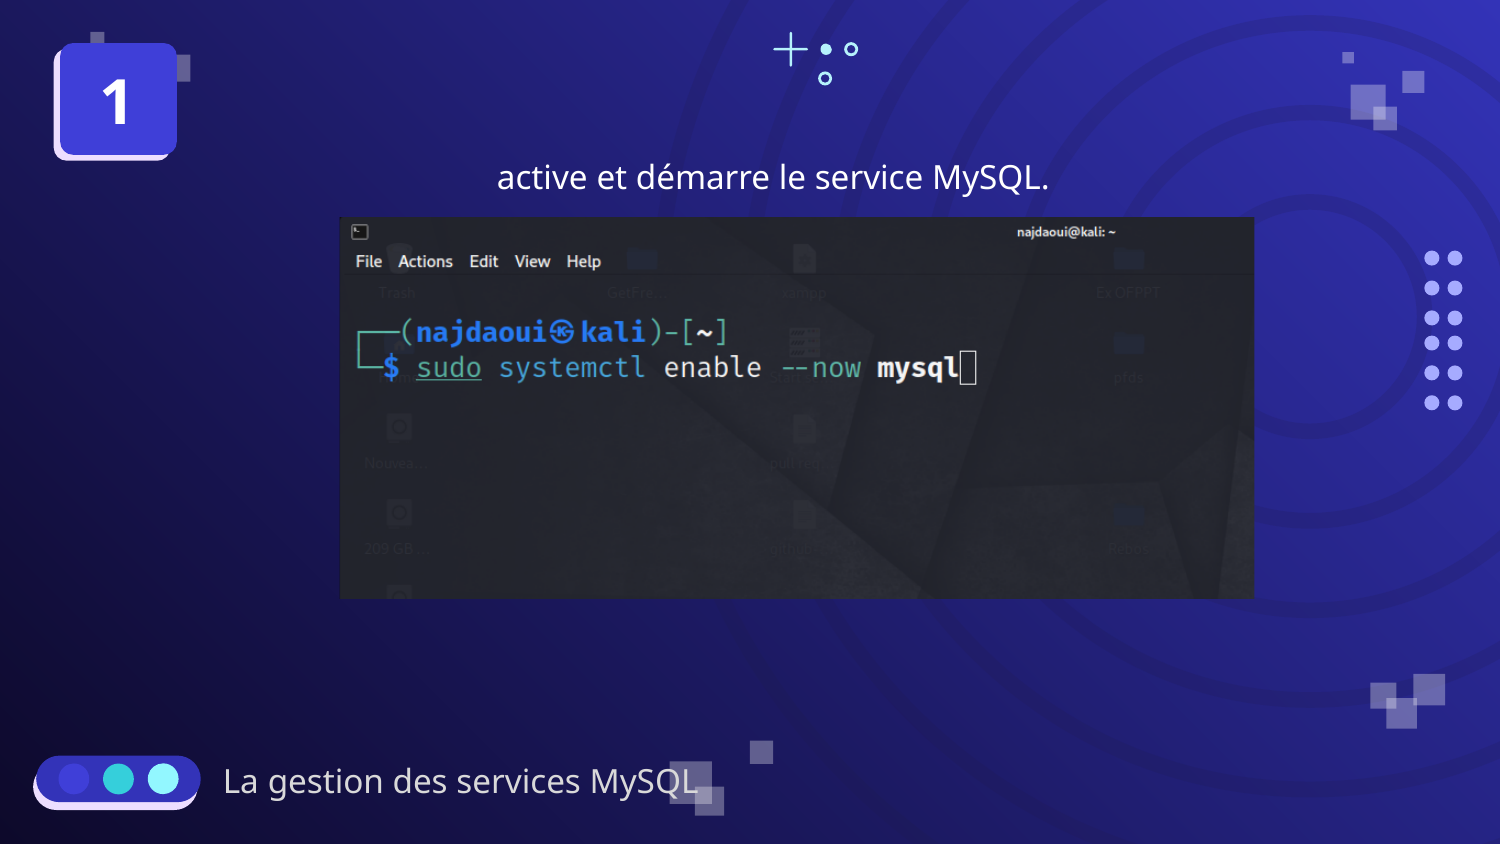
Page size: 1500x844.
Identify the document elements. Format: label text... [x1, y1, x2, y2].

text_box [53, 42, 178, 161]
text_box La gestion des services MySQL [207, 757, 845, 803]
text_box active et démarre le service MySQL. [358, 148, 1190, 204]
picture [339, 217, 1255, 599]
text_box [32, 755, 201, 811]
